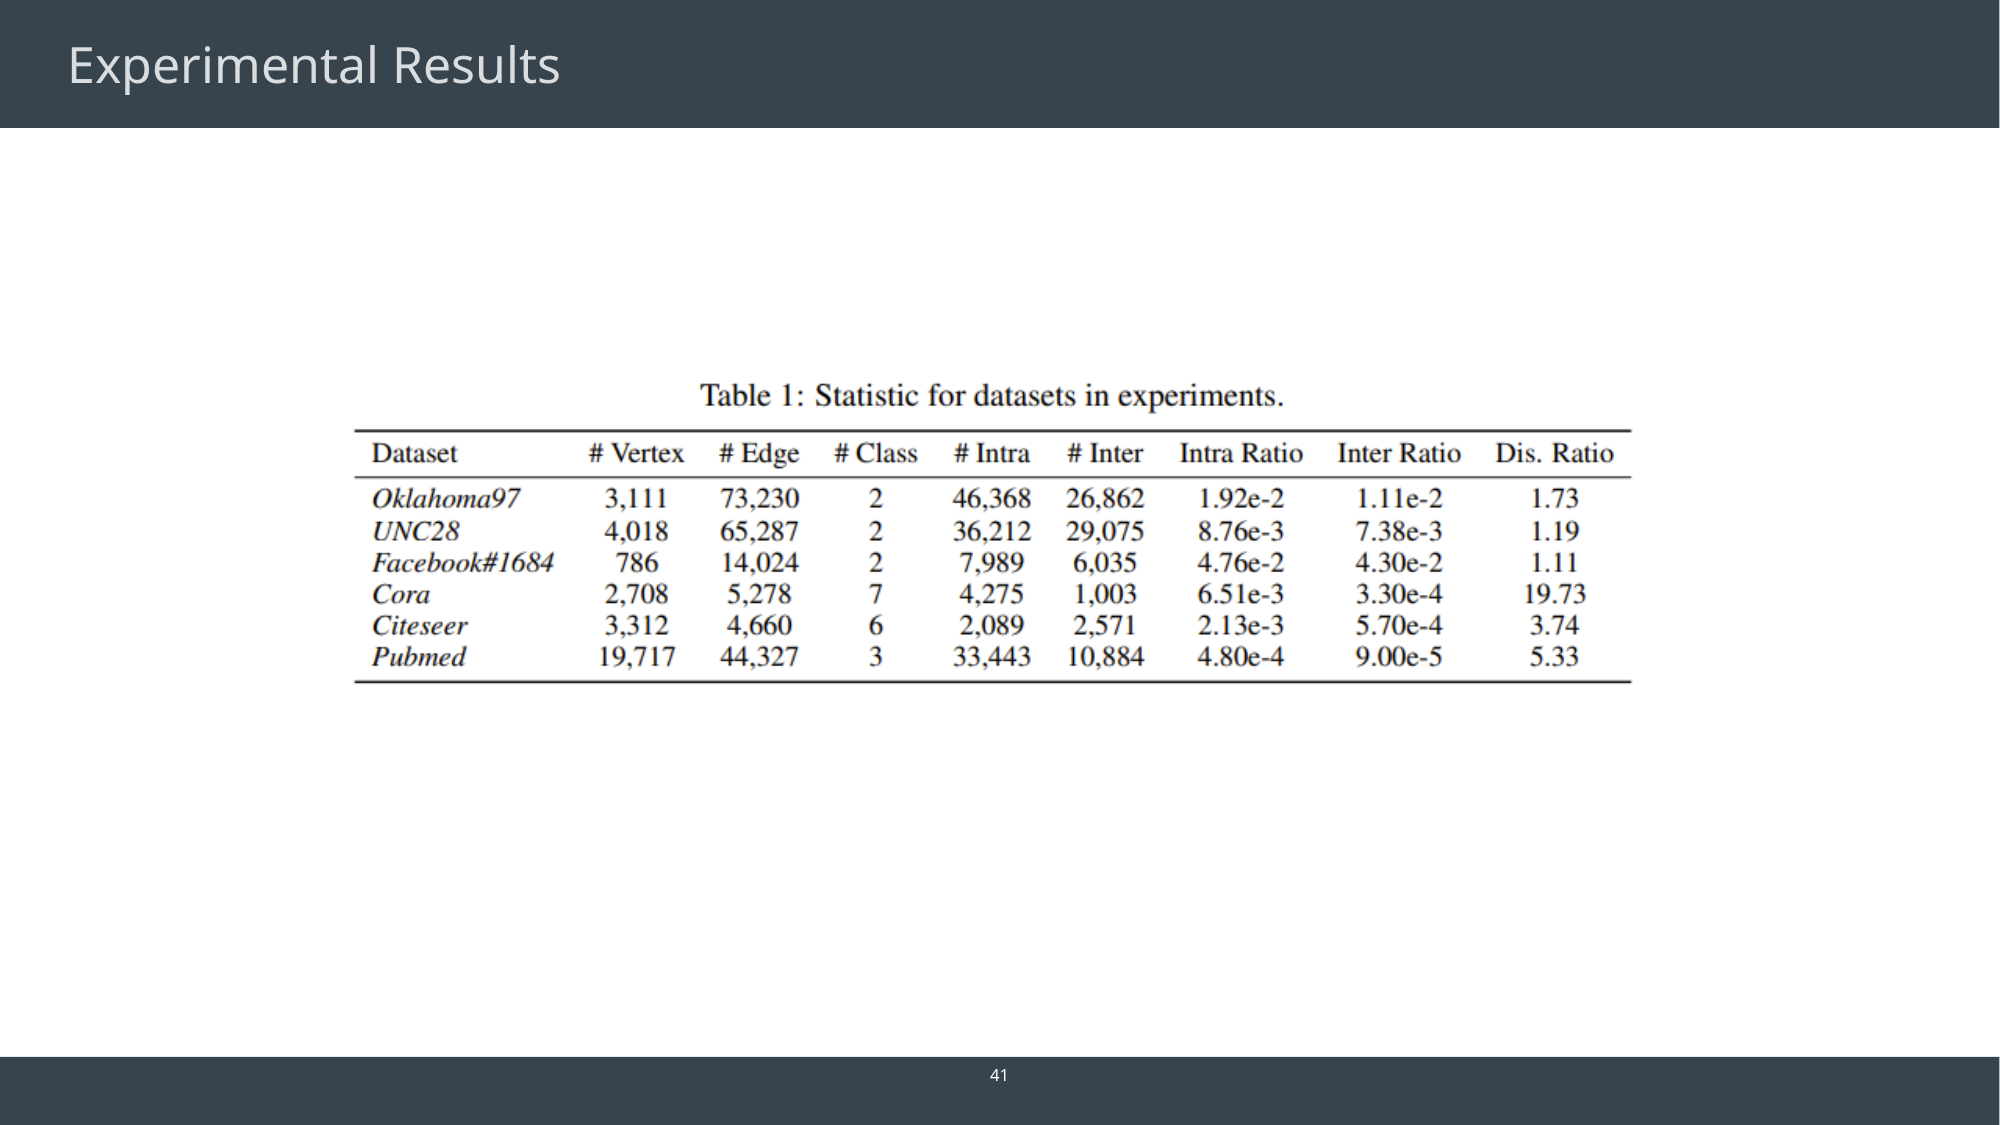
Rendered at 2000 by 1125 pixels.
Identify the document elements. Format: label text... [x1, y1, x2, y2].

slide_number 41 [916, 1062, 1083, 1091]
picture [349, 359, 1650, 699]
title Experimental Results [49, 30, 1950, 98]
